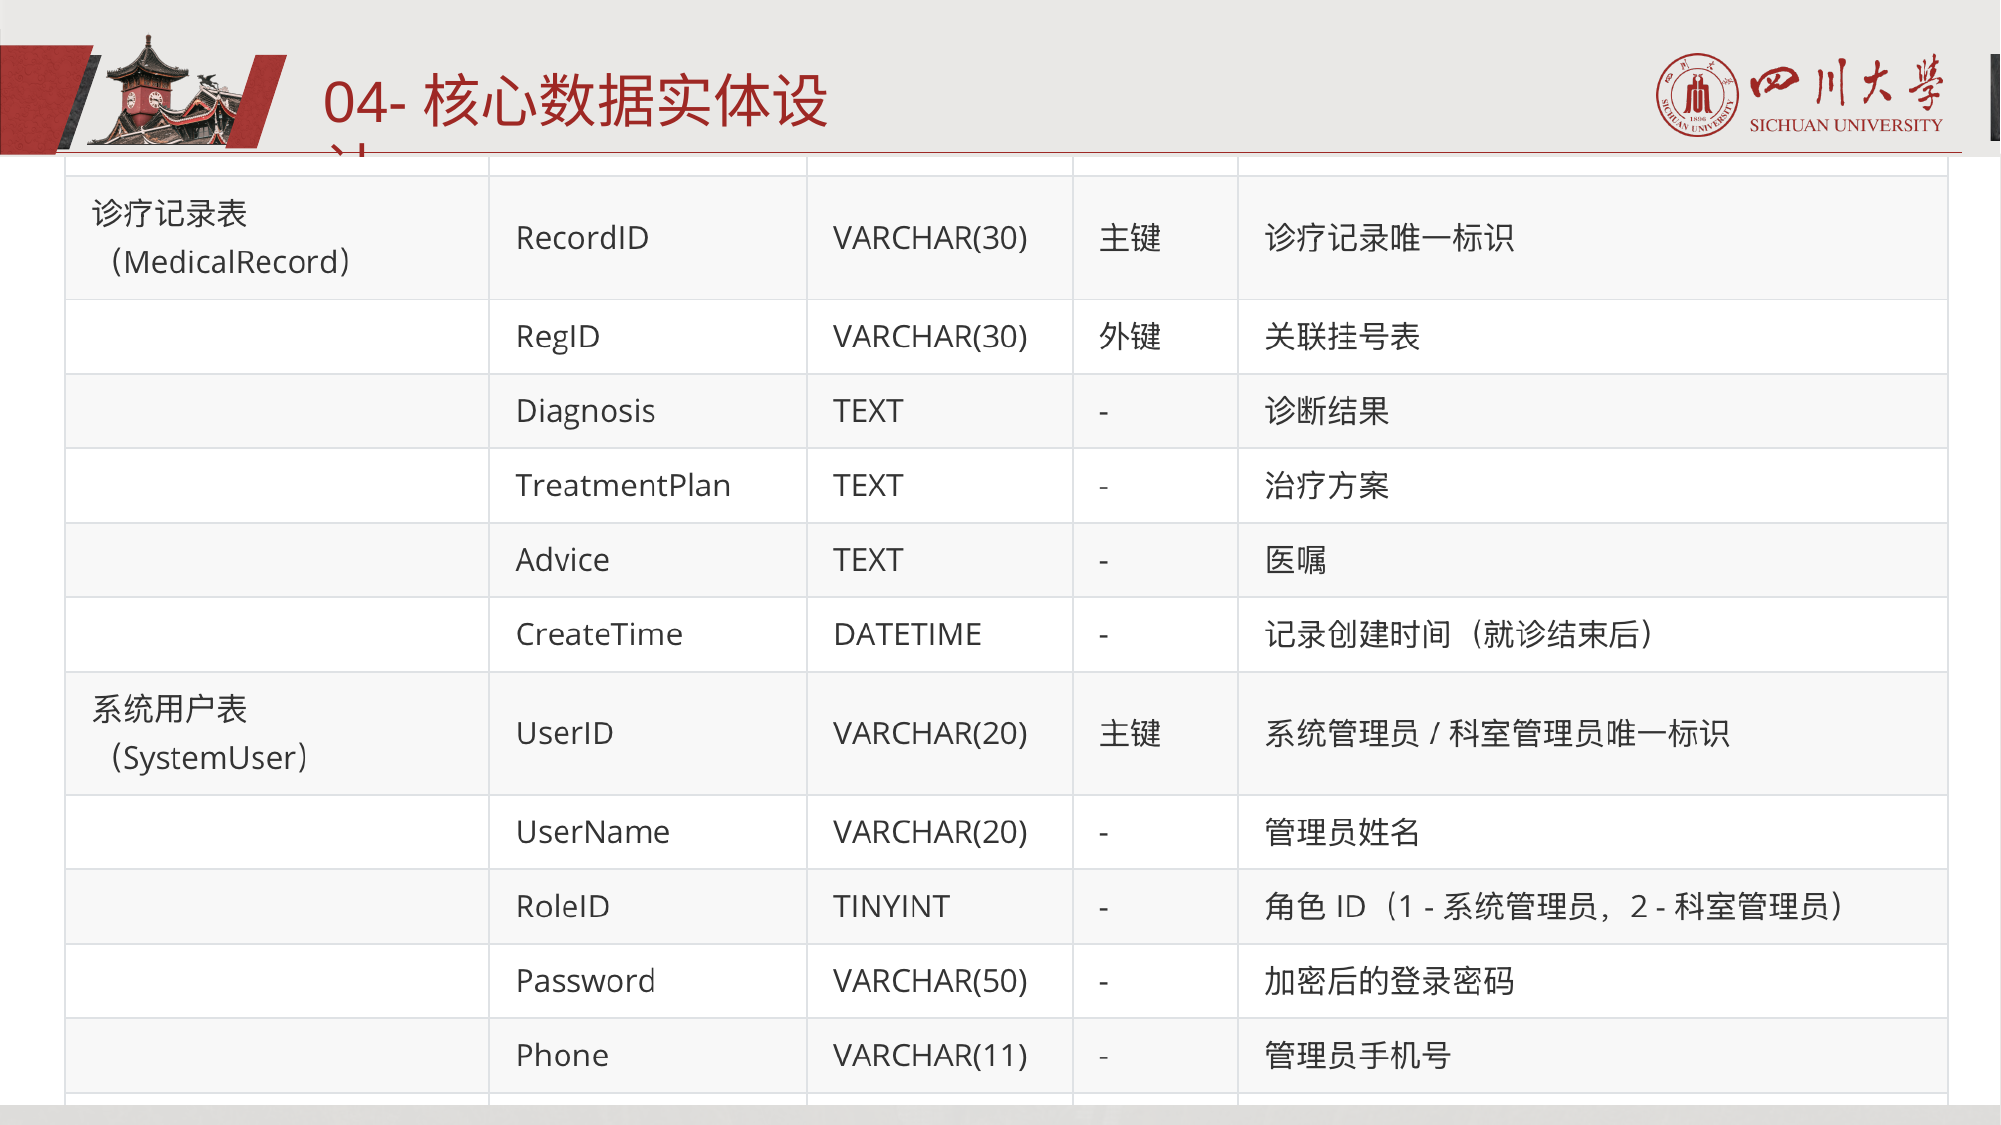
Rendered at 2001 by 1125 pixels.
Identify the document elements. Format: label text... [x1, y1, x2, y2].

picture [0, 157, 2000, 1105]
text_box 04-核心数据实体设计 [309, 57, 876, 157]
